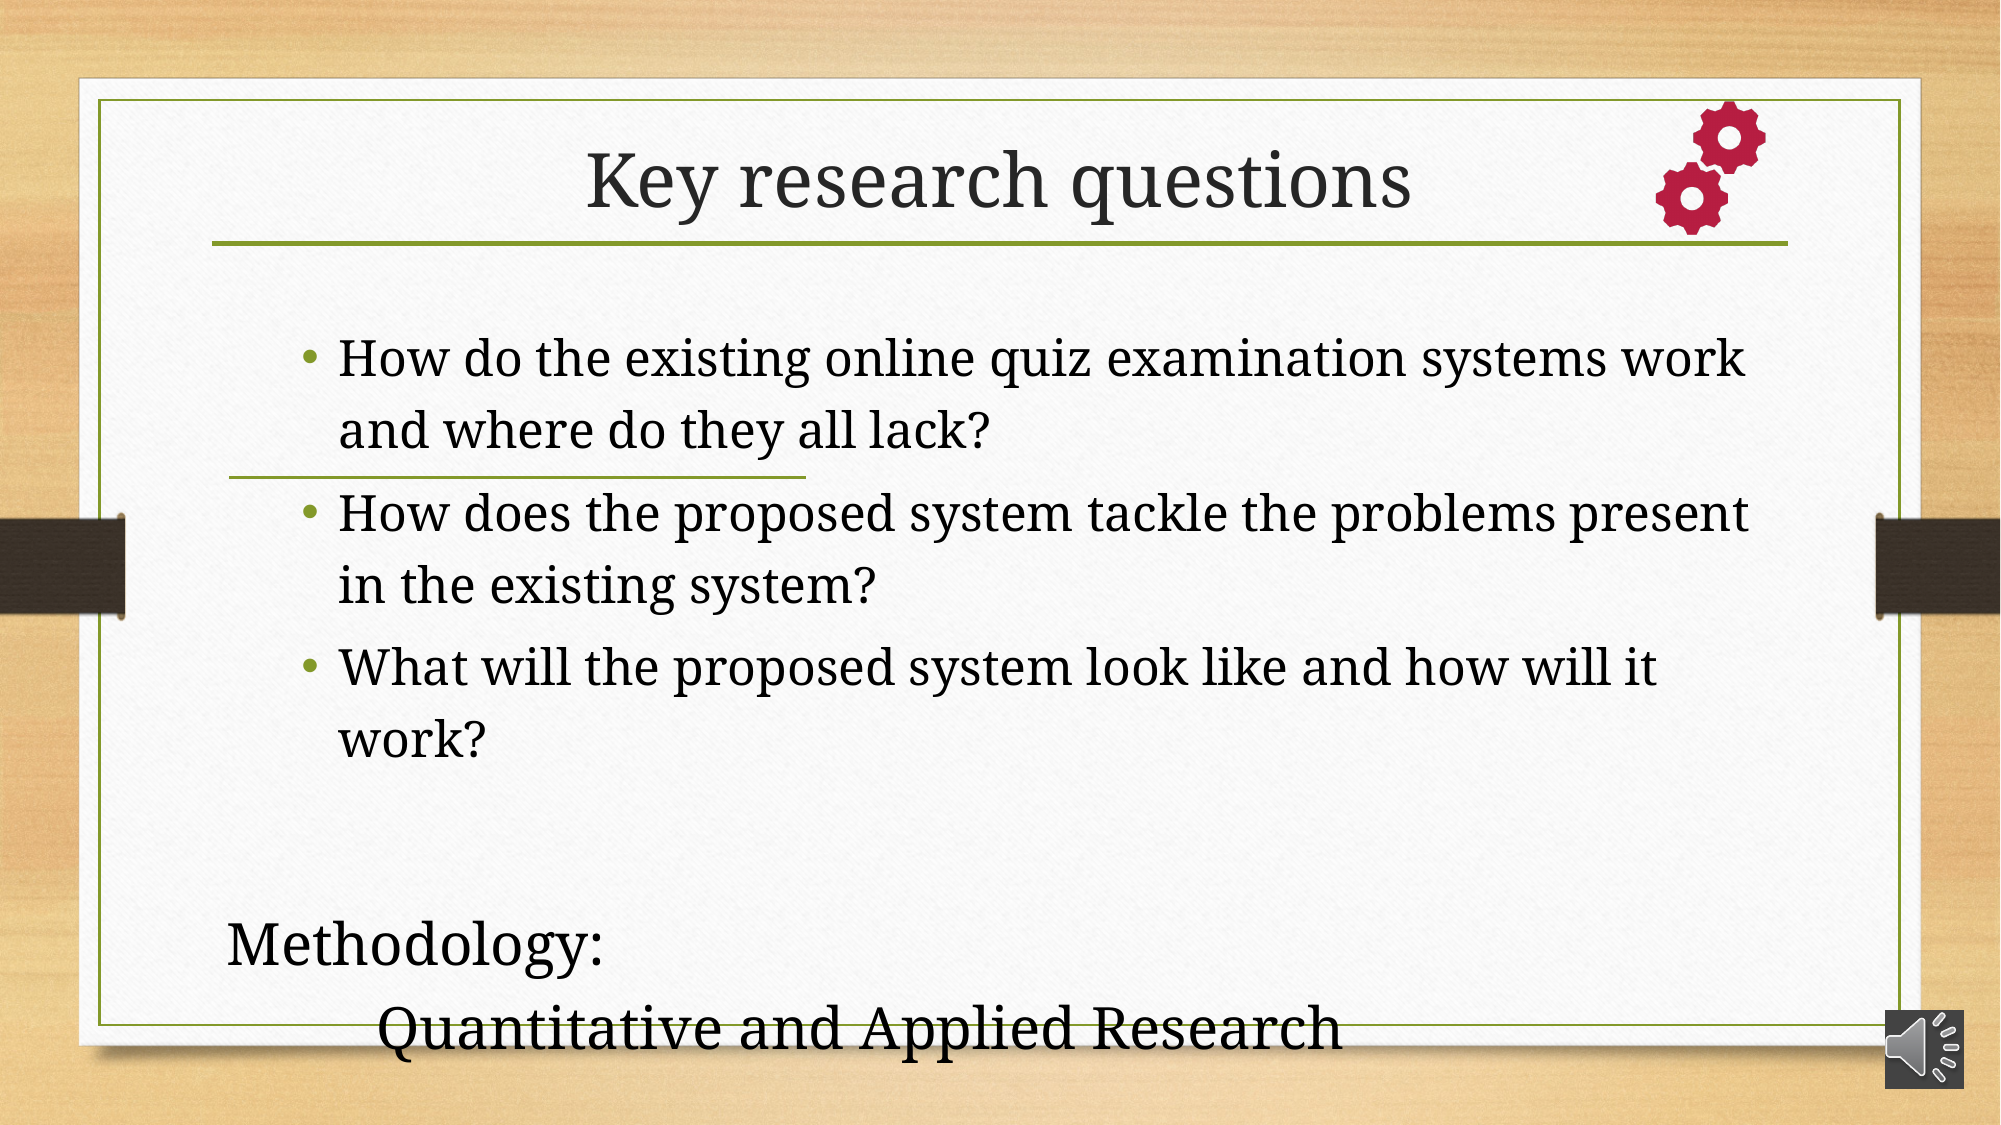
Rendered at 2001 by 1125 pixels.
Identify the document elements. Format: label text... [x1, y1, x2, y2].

text_box How do the existing online quiz examination systems work and where do they all lack? How does the proposed system tackle the problems present in the existing system? What will the proposed system look like and how will it work? Methodology: Quantitative and Applied Research [211, 307, 1790, 994]
title Key research questions [211, 71, 1789, 230]
picture [0, 0, 2001, 1125]
